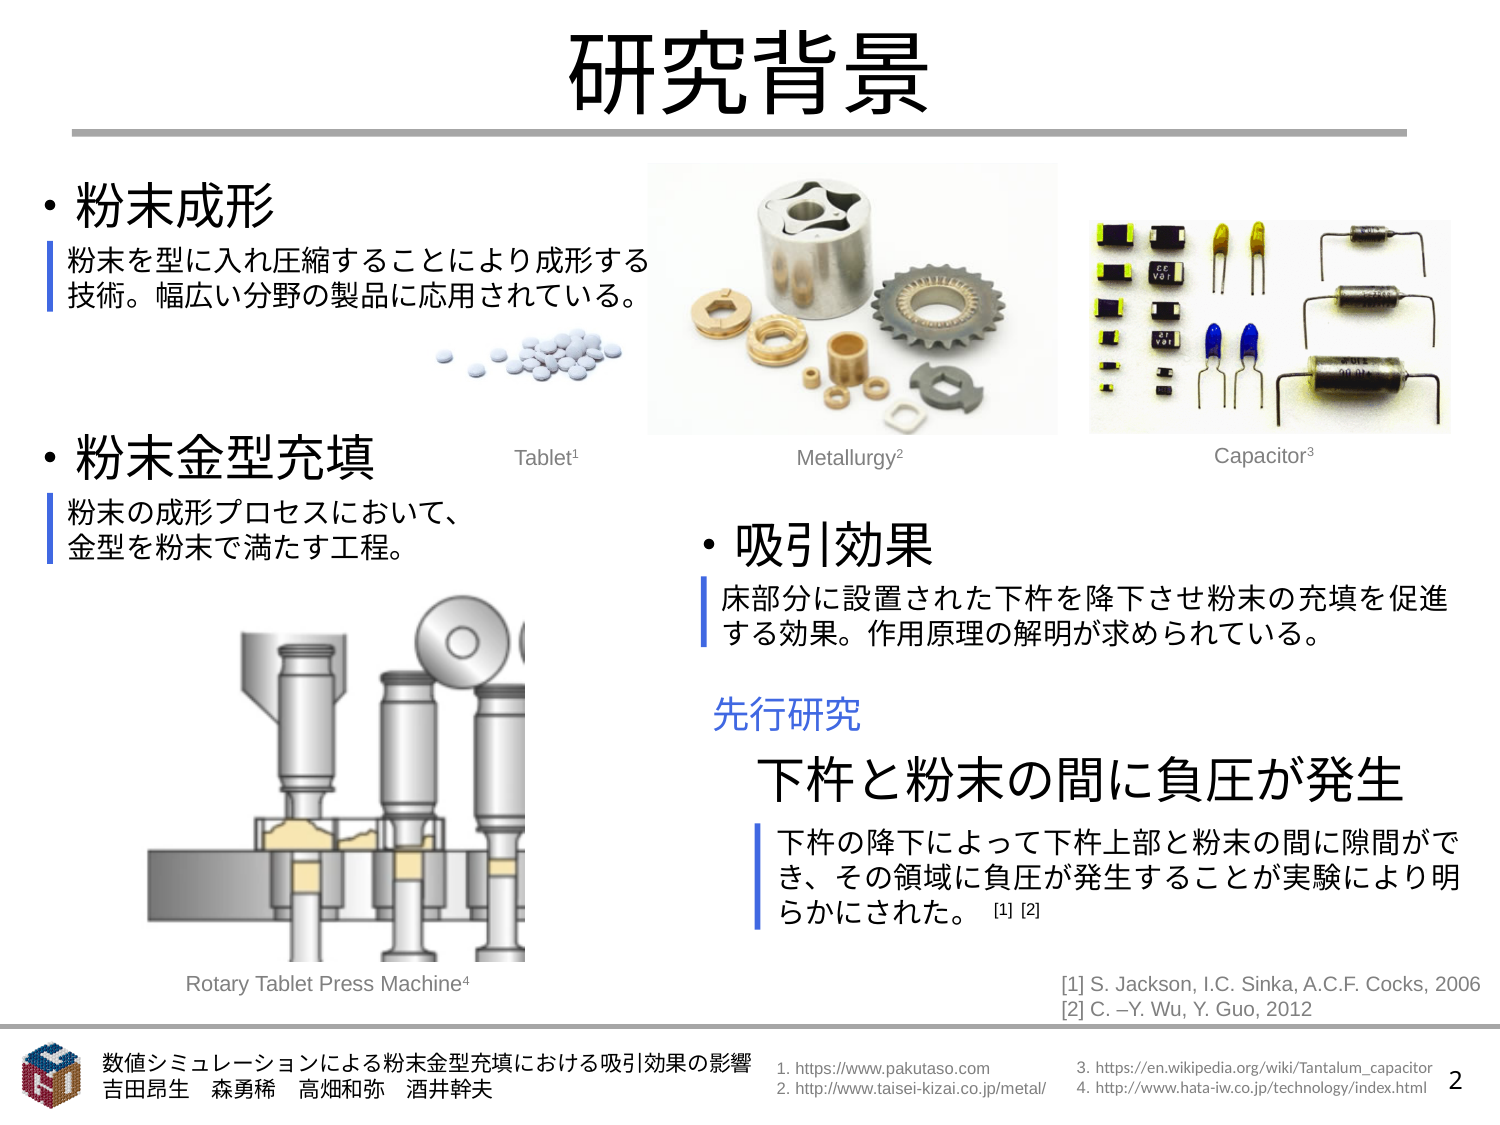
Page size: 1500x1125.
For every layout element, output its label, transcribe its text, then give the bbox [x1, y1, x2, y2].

text_box [754, 822, 761, 931]
text_box 1. https://www.pakutaso.com 2. http://www.taisei-kizai.co.jp/metal/ [761, 1050, 1061, 1105]
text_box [124, 574, 526, 963]
text_box ・粉末成形 [10, 166, 547, 242]
text_box 下杵と粉末の間に負圧が発生 [740, 741, 1500, 817]
text_box Tablet1 [443, 435, 650, 477]
text_box [46, 492, 54, 565]
text_box 3. https://en.wikipedia.org/wiki/Tantalum_capacitor 4. http://www.hata-iw.co.jp/technology/index.html [1061, 1050, 1449, 1105]
text_box 粉末を型に入れ圧縮することにより成形する技術。幅広い分野の製品に応用されている。 [52, 234, 647, 320]
picture [394, 272, 630, 429]
text_box Metallurgy2 [746, 436, 954, 477]
text_box 先行研究 [697, 683, 899, 744]
picture [21, 1040, 81, 1109]
text_box [46, 240, 54, 313]
picture [1084, 213, 1452, 435]
picture [647, 163, 1058, 435]
text_box 下杵の降下によって下杵上部と粉末の間に隙間ができ、その領域に負圧が発生することが実験により明らかにされた。 [1] [2] [761, 817, 1476, 937]
text_box Capacitor3 [1160, 435, 1368, 476]
text_box 粉末の成形プロセスにおいて、 金型を粉末で満たす工程。 [52, 486, 670, 572]
text_box Rotary Tablet Press Machine4 [52, 962, 603, 1004]
title 研究背景 [0, 1, 1500, 135]
text_box ・吸引効果 [669, 506, 973, 582]
text_box ・粉末金型充填 [10, 418, 547, 494]
text_box [1] S. Jackson, I.C. Sinka, A.C.F. Cocks, 2006 [2] C. –Y. Wu, Y. Guo, 2012 [1046, 963, 1497, 1029]
text_box 床部分に設置された下杵を降下させ粉末の充填を促進する効果。作用原理の解明が求められている。 [706, 573, 1464, 658]
text_box [700, 575, 708, 648]
